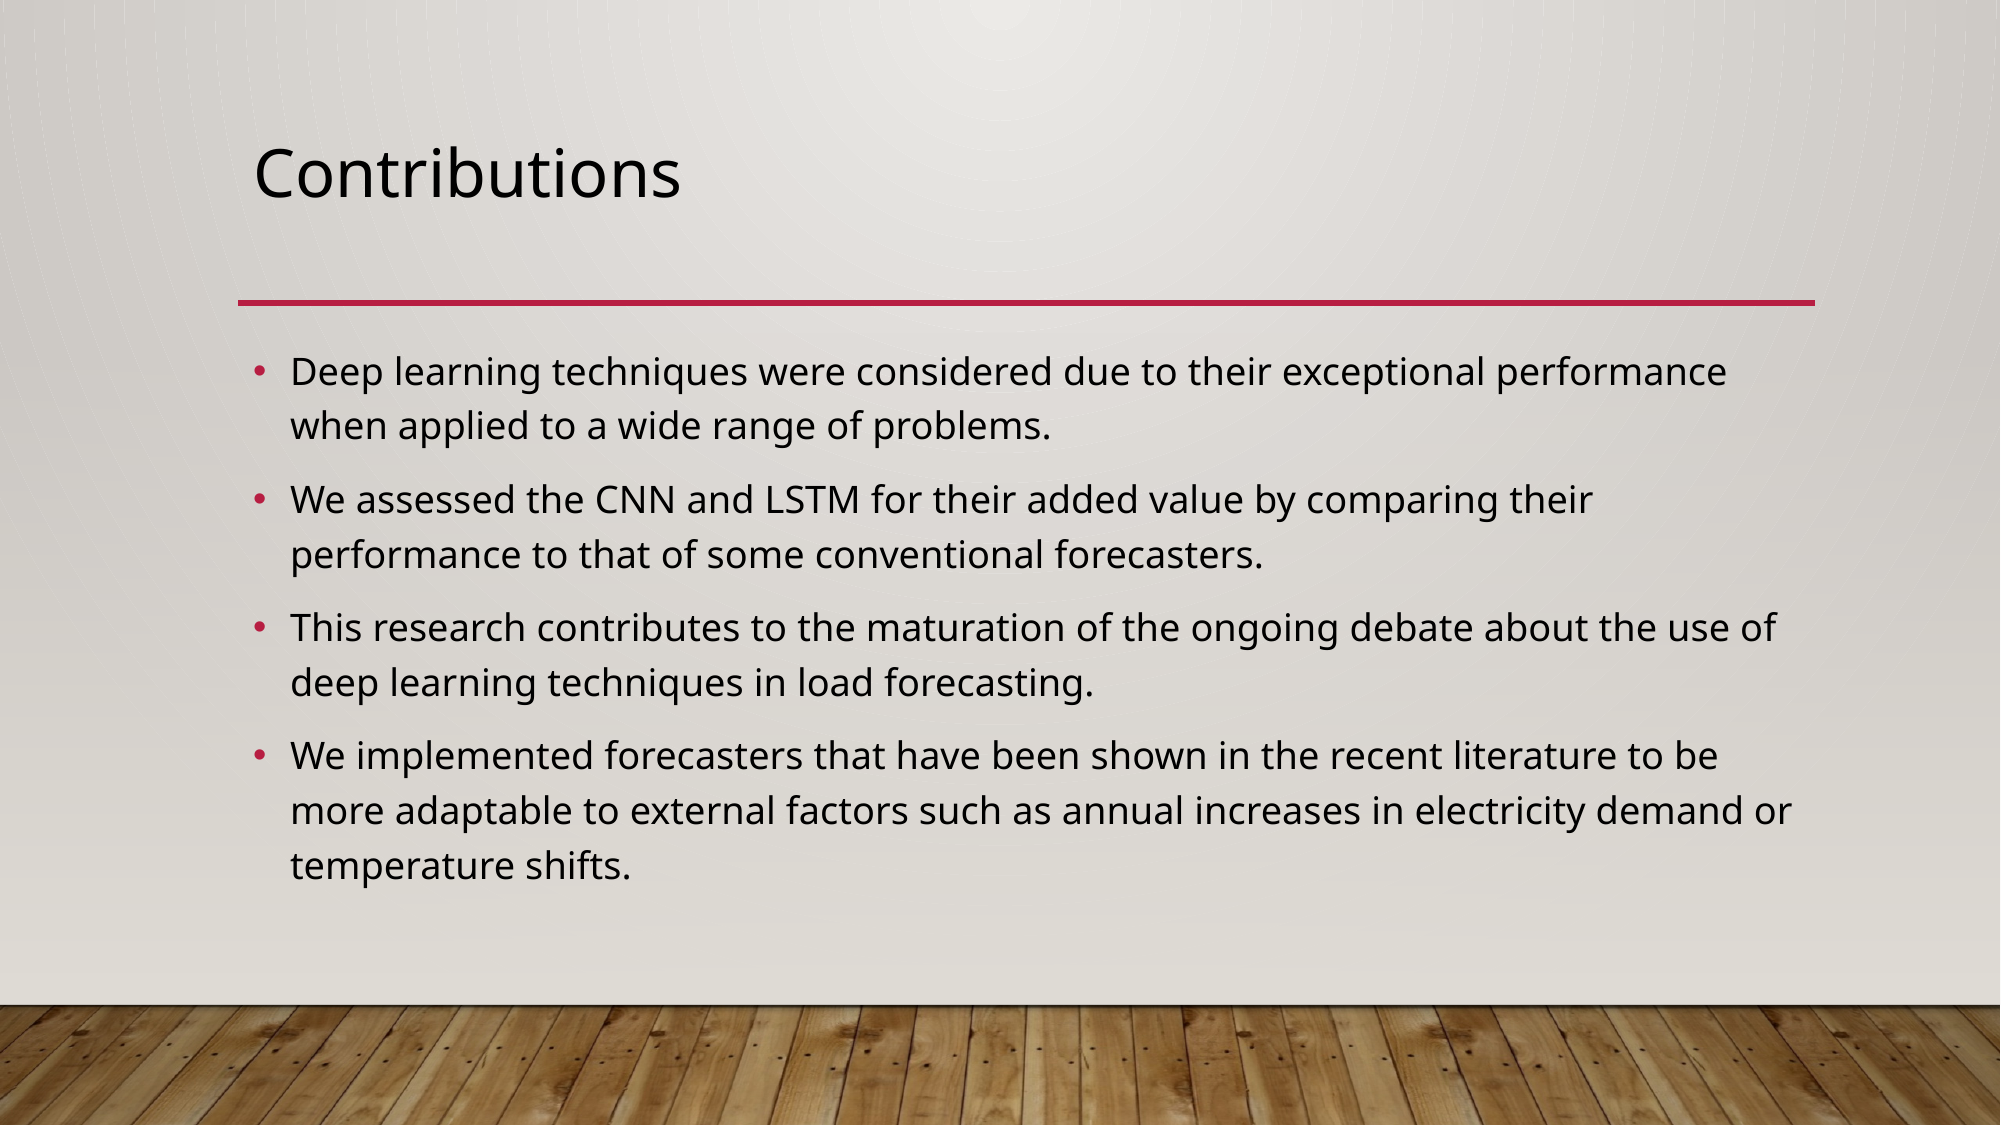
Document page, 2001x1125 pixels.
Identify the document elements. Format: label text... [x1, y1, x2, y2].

title Contributions [238, 131, 1814, 305]
list Deep learning techniques were considered due to their exceptional performance when applied to a wide range of problems. We assessed the CNN and LSTM for their added value by comparing their performance to that of some conventional forecasters. This research contributes to the maturation of the ongoing debate about the use of deep learning techniques in load forecasting. We implemented forecasters that have been shown in the recent literature to be more adaptable to external factors such as annual increases in electricity demand or temperature shifts. [238, 330, 1814, 897]
picture [0, 1005, 2000, 1125]
